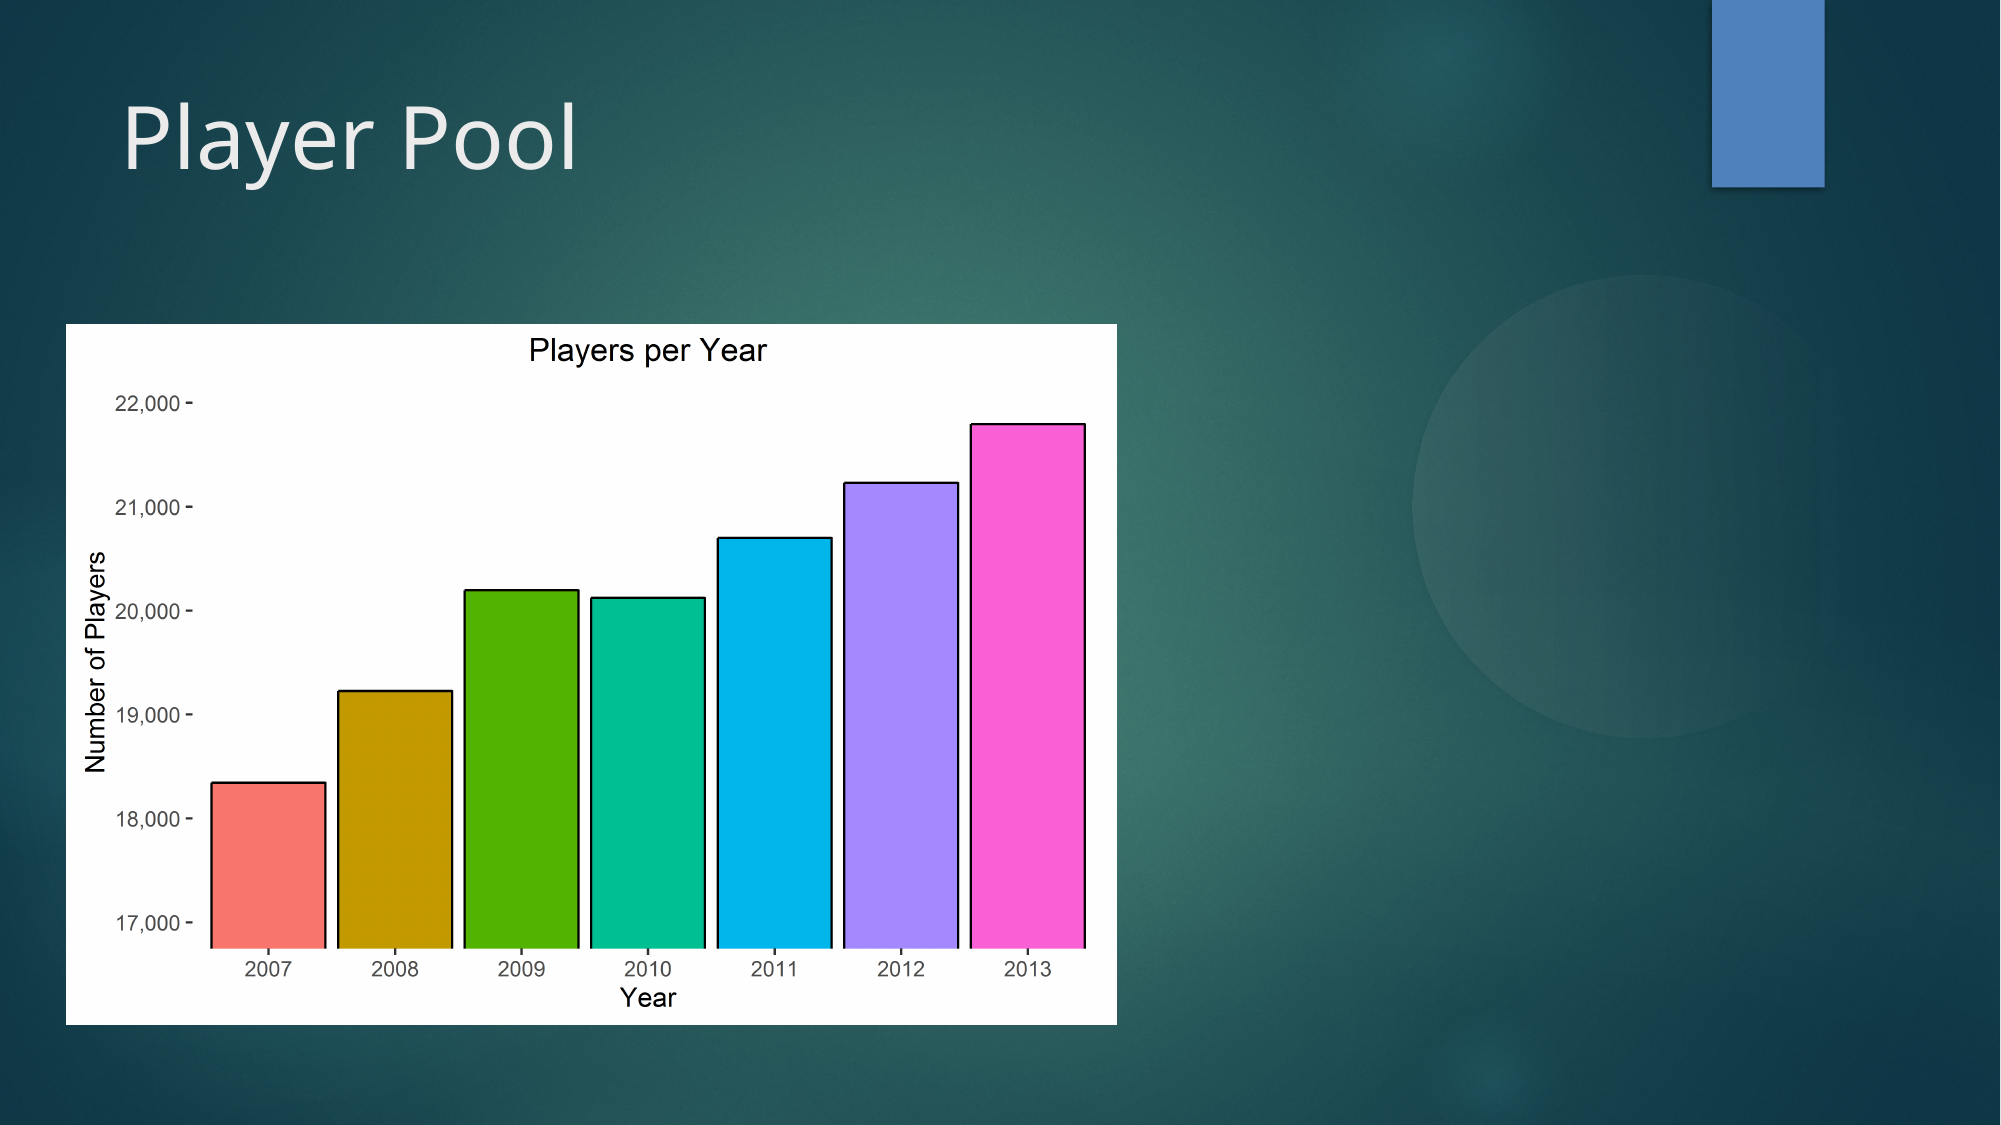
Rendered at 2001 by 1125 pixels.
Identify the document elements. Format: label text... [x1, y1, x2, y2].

picture [0, 0, 2001, 1125]
text_box Player Pool [106, 74, 1649, 304]
